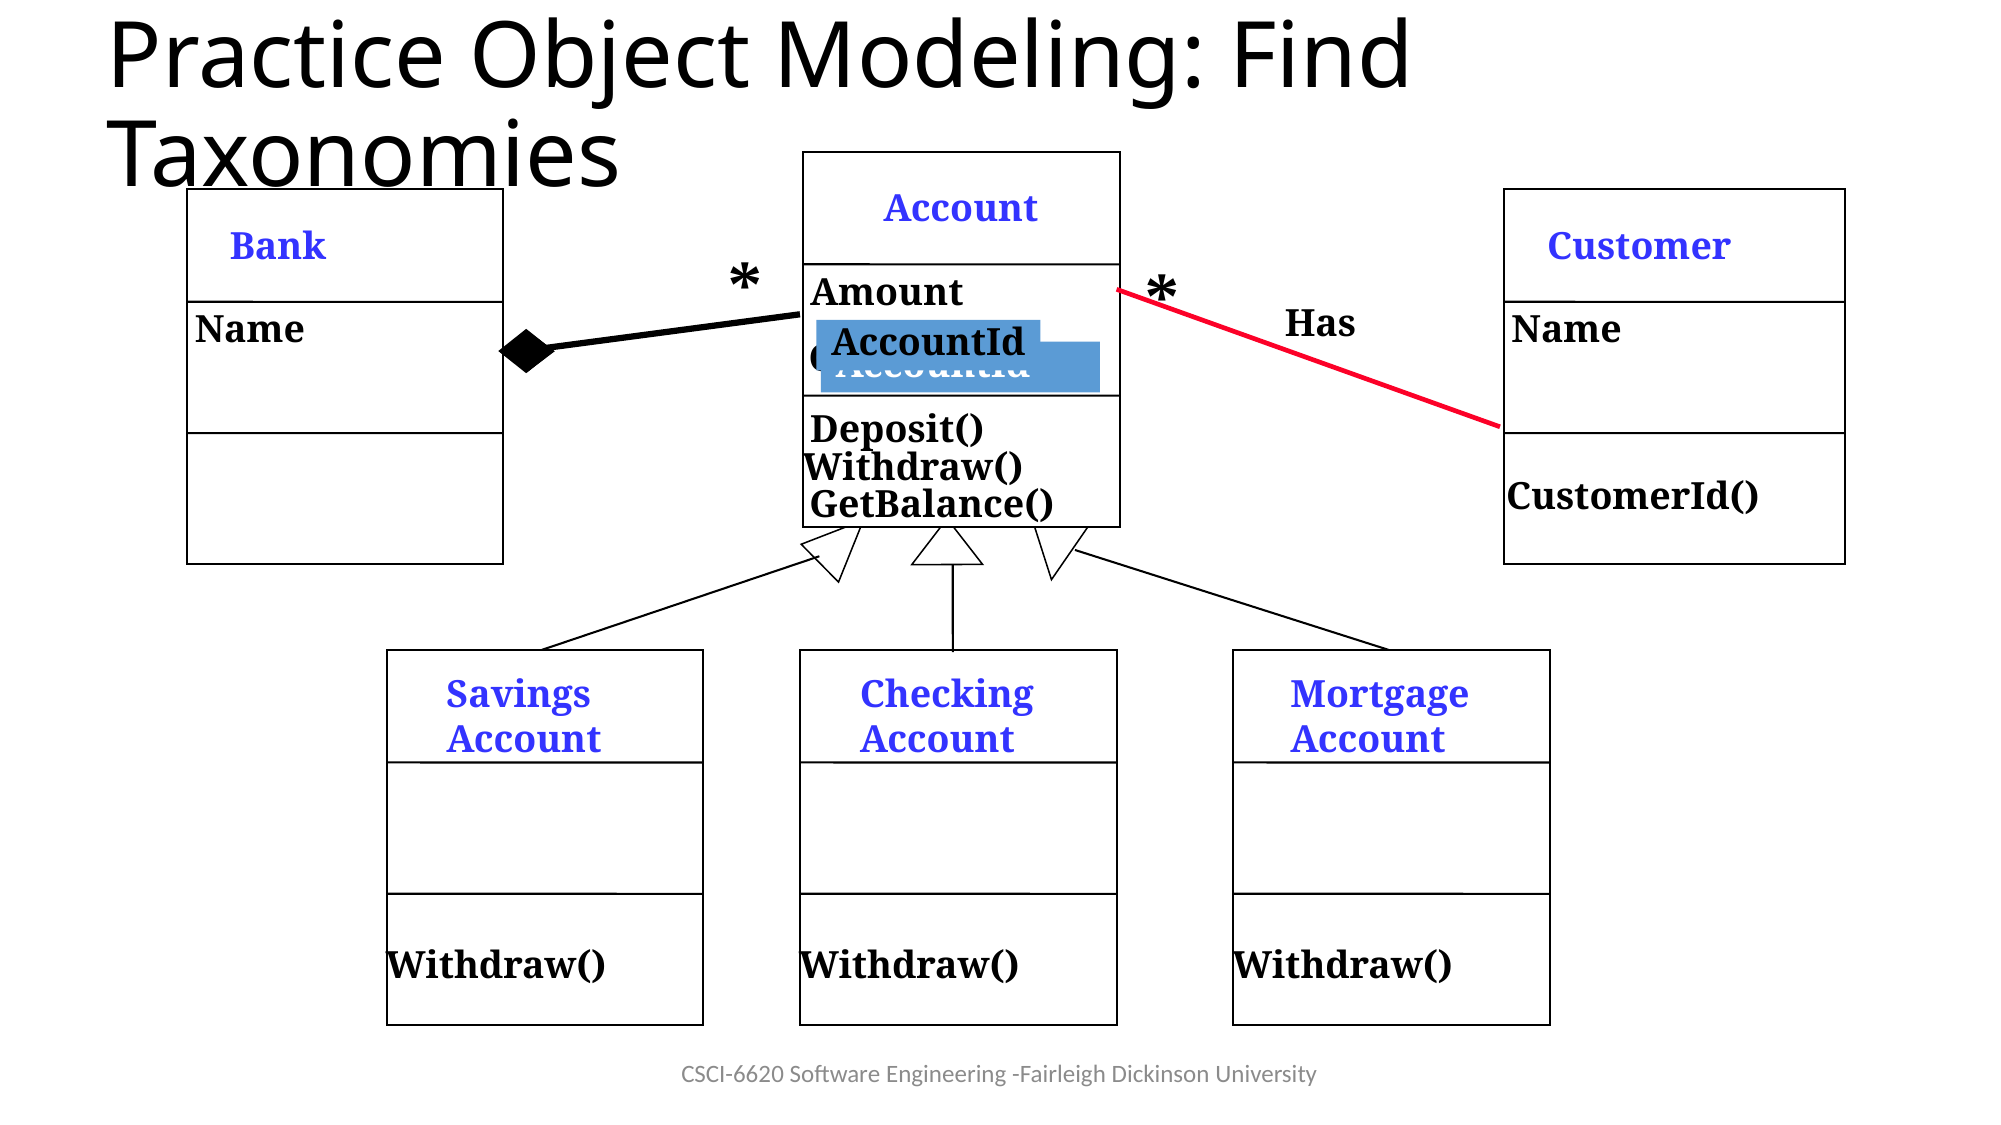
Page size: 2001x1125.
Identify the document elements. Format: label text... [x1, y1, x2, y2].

title Practice Object Modeling: Find Taxonomies [91, 36, 1942, 179]
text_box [1022, 534, 1550, 1025]
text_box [799, 151, 1121, 534]
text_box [1116, 189, 1846, 565]
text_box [796, 534, 1022, 1025]
footer CSCI-6620 Software Engineering -Fairleigh Dickinson University [662, 1042, 1338, 1103]
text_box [183, 189, 800, 565]
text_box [383, 565, 796, 1025]
